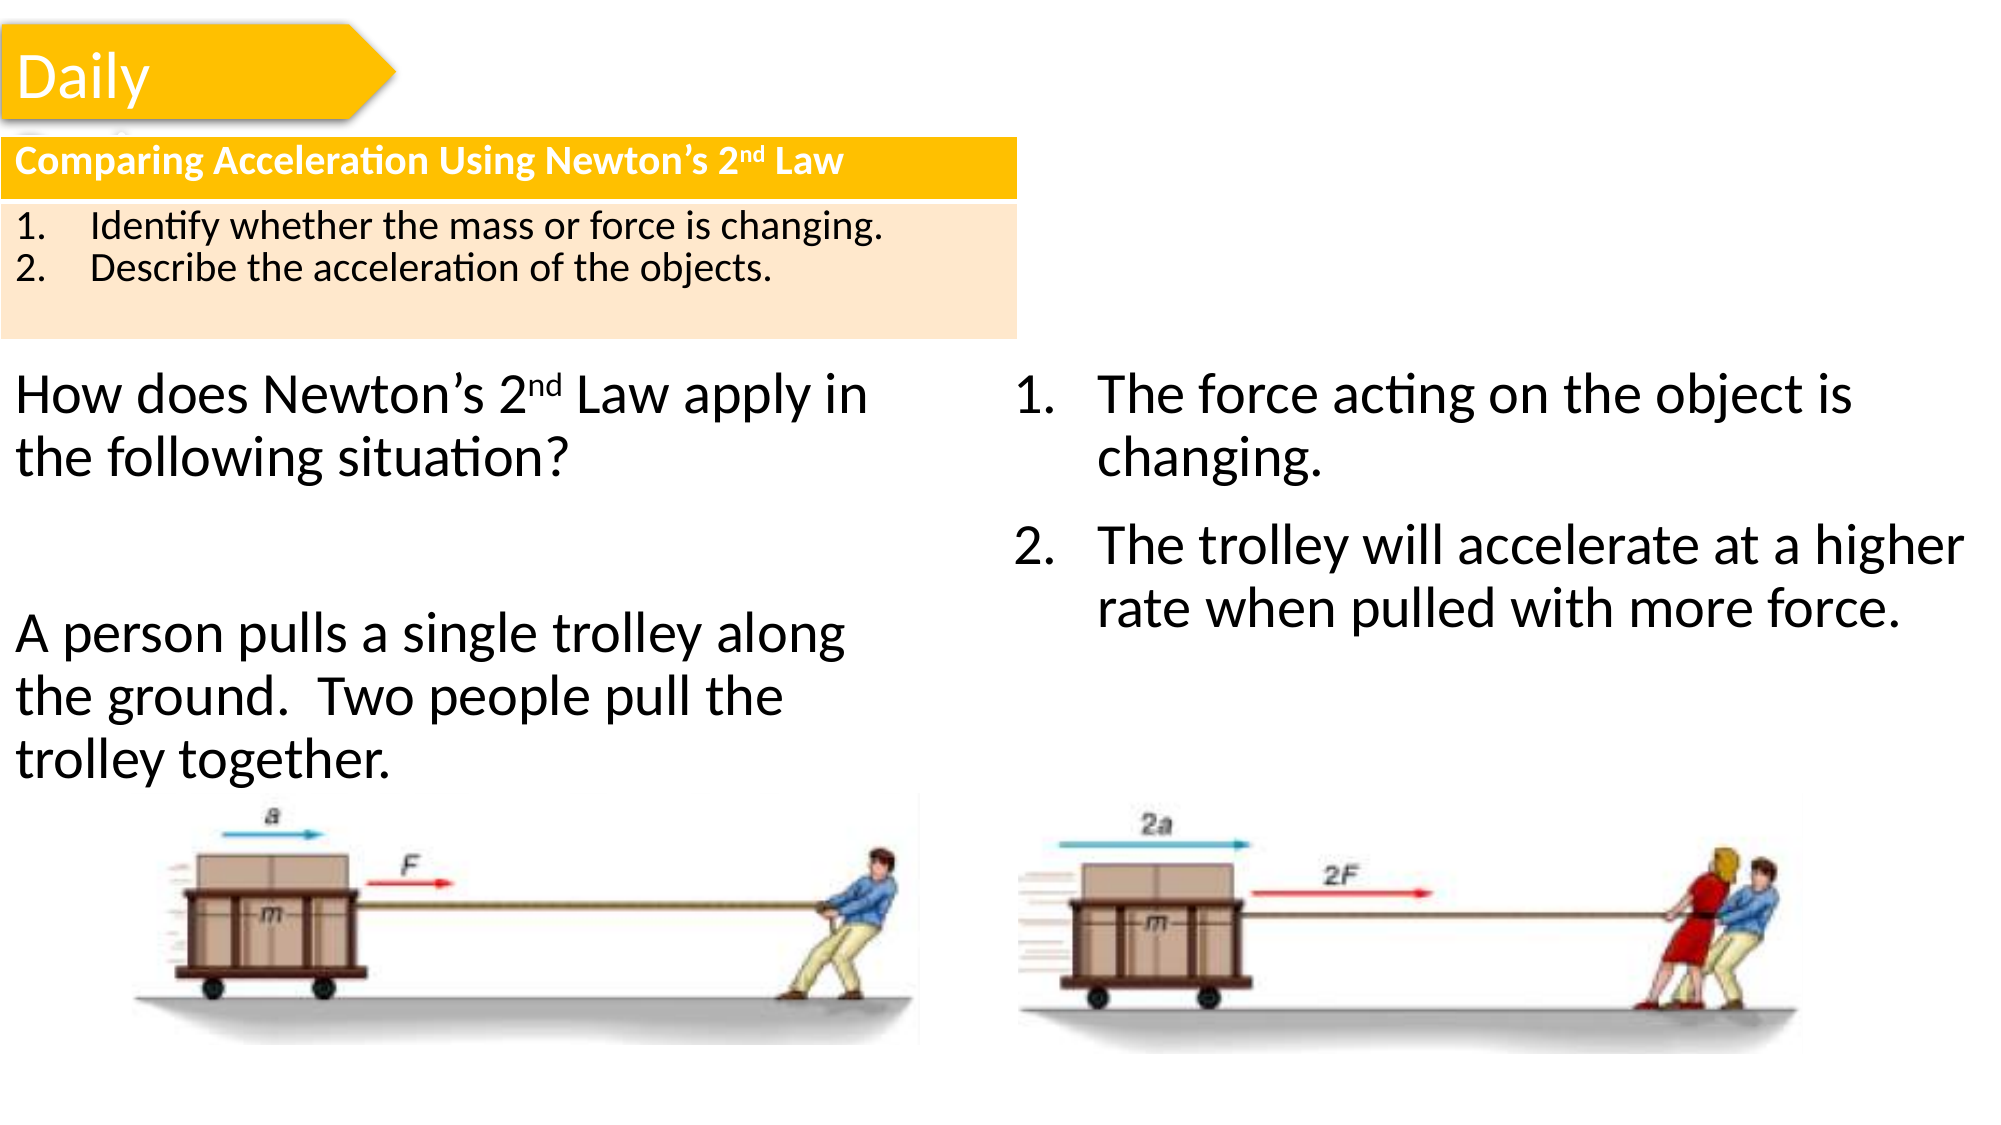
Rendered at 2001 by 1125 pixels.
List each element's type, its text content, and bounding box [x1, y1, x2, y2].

text_box How does Newton’s 2nd Law apply in the following situation? A person pulls a single trolley along the ground. Two people pull the trolley together. [0, 355, 930, 856]
picture [1018, 793, 1803, 1054]
table_header Comparing Acceleration Using Newton’s 2nd Law [1, 137, 1017, 199]
text_box Daily Review [1, 24, 397, 119]
picture [131, 793, 920, 1045]
table_cell Identify whether the mass or force is changing. Describe the acceleration of the objects. [1, 204, 1017, 339]
text_box The force acting on the object is changing. The trolley will accelerate at a higher rate when pulled with more force. [998, 355, 1984, 877]
